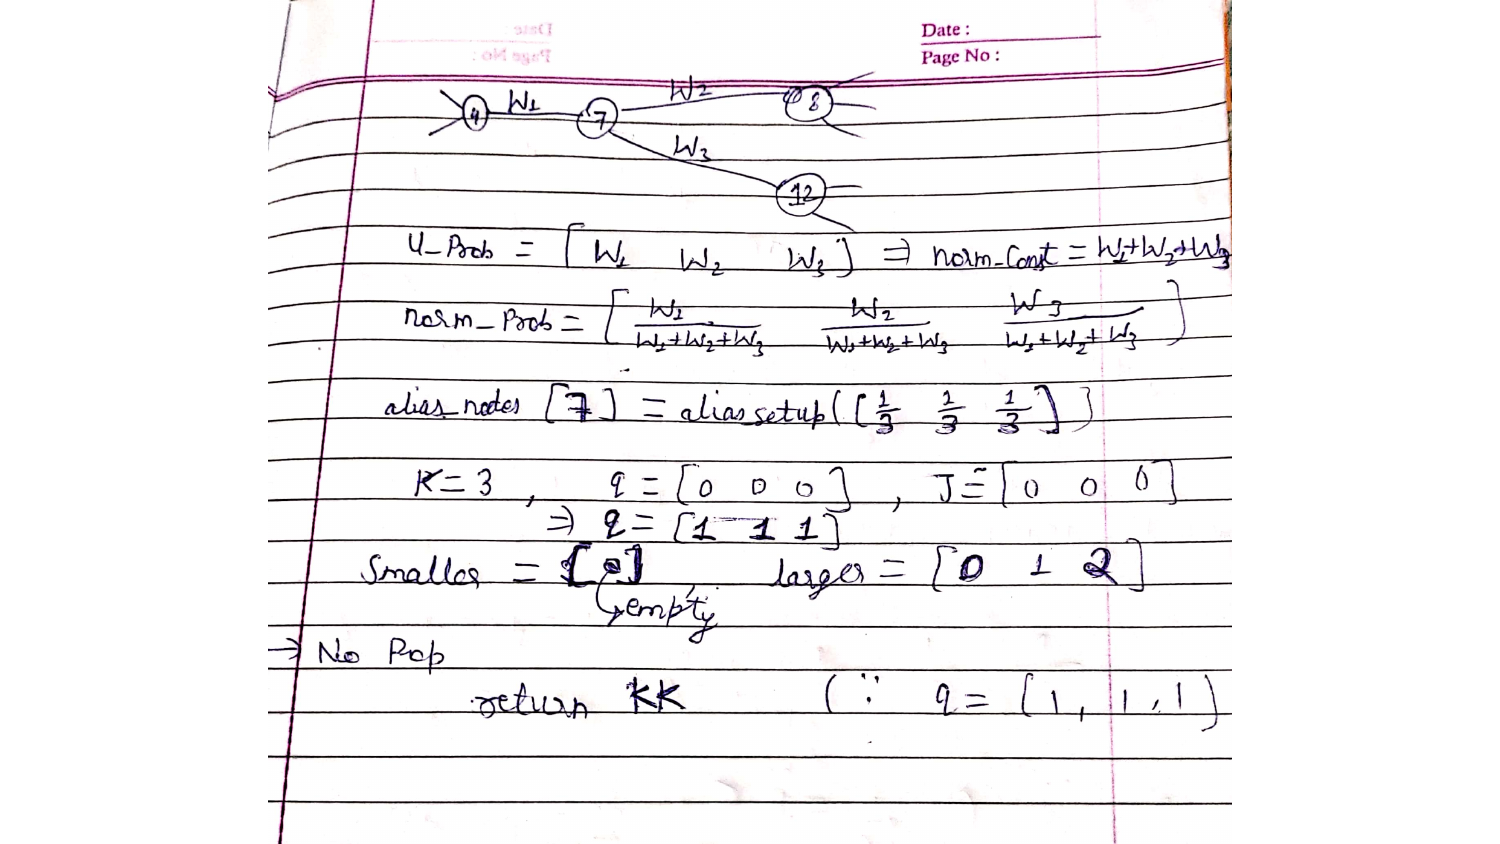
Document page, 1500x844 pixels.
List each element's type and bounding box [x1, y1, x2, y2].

picture [268, 0, 1232, 844]
